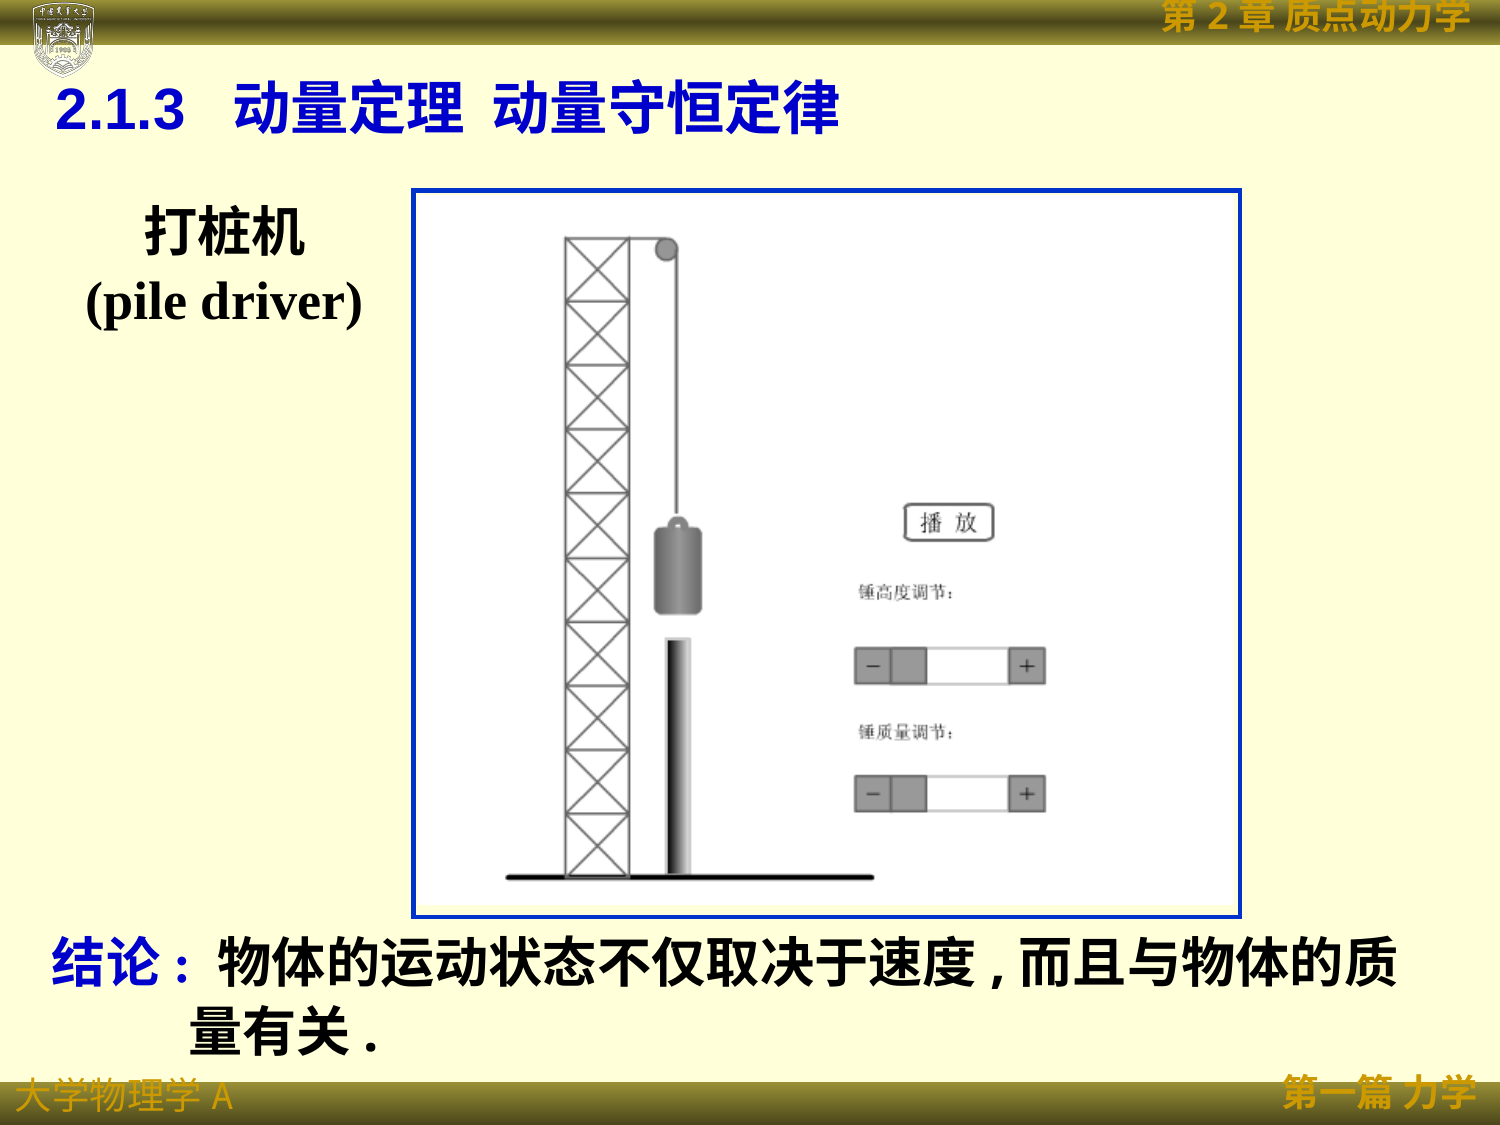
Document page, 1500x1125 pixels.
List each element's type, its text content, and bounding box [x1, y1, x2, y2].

text_box 结论: 物体的运动状态不仅取决于速度,而且与物体的质量有关. [23, 916, 1447, 1071]
text_box 2.1.3 动量定理 动量守恒定律 [41, 64, 1182, 149]
picture [418, 195, 1234, 905]
text_box [413, 190, 1241, 916]
text_box 打桩机 (pile driver) [53, 190, 396, 338]
picture [29, 0, 97, 79]
